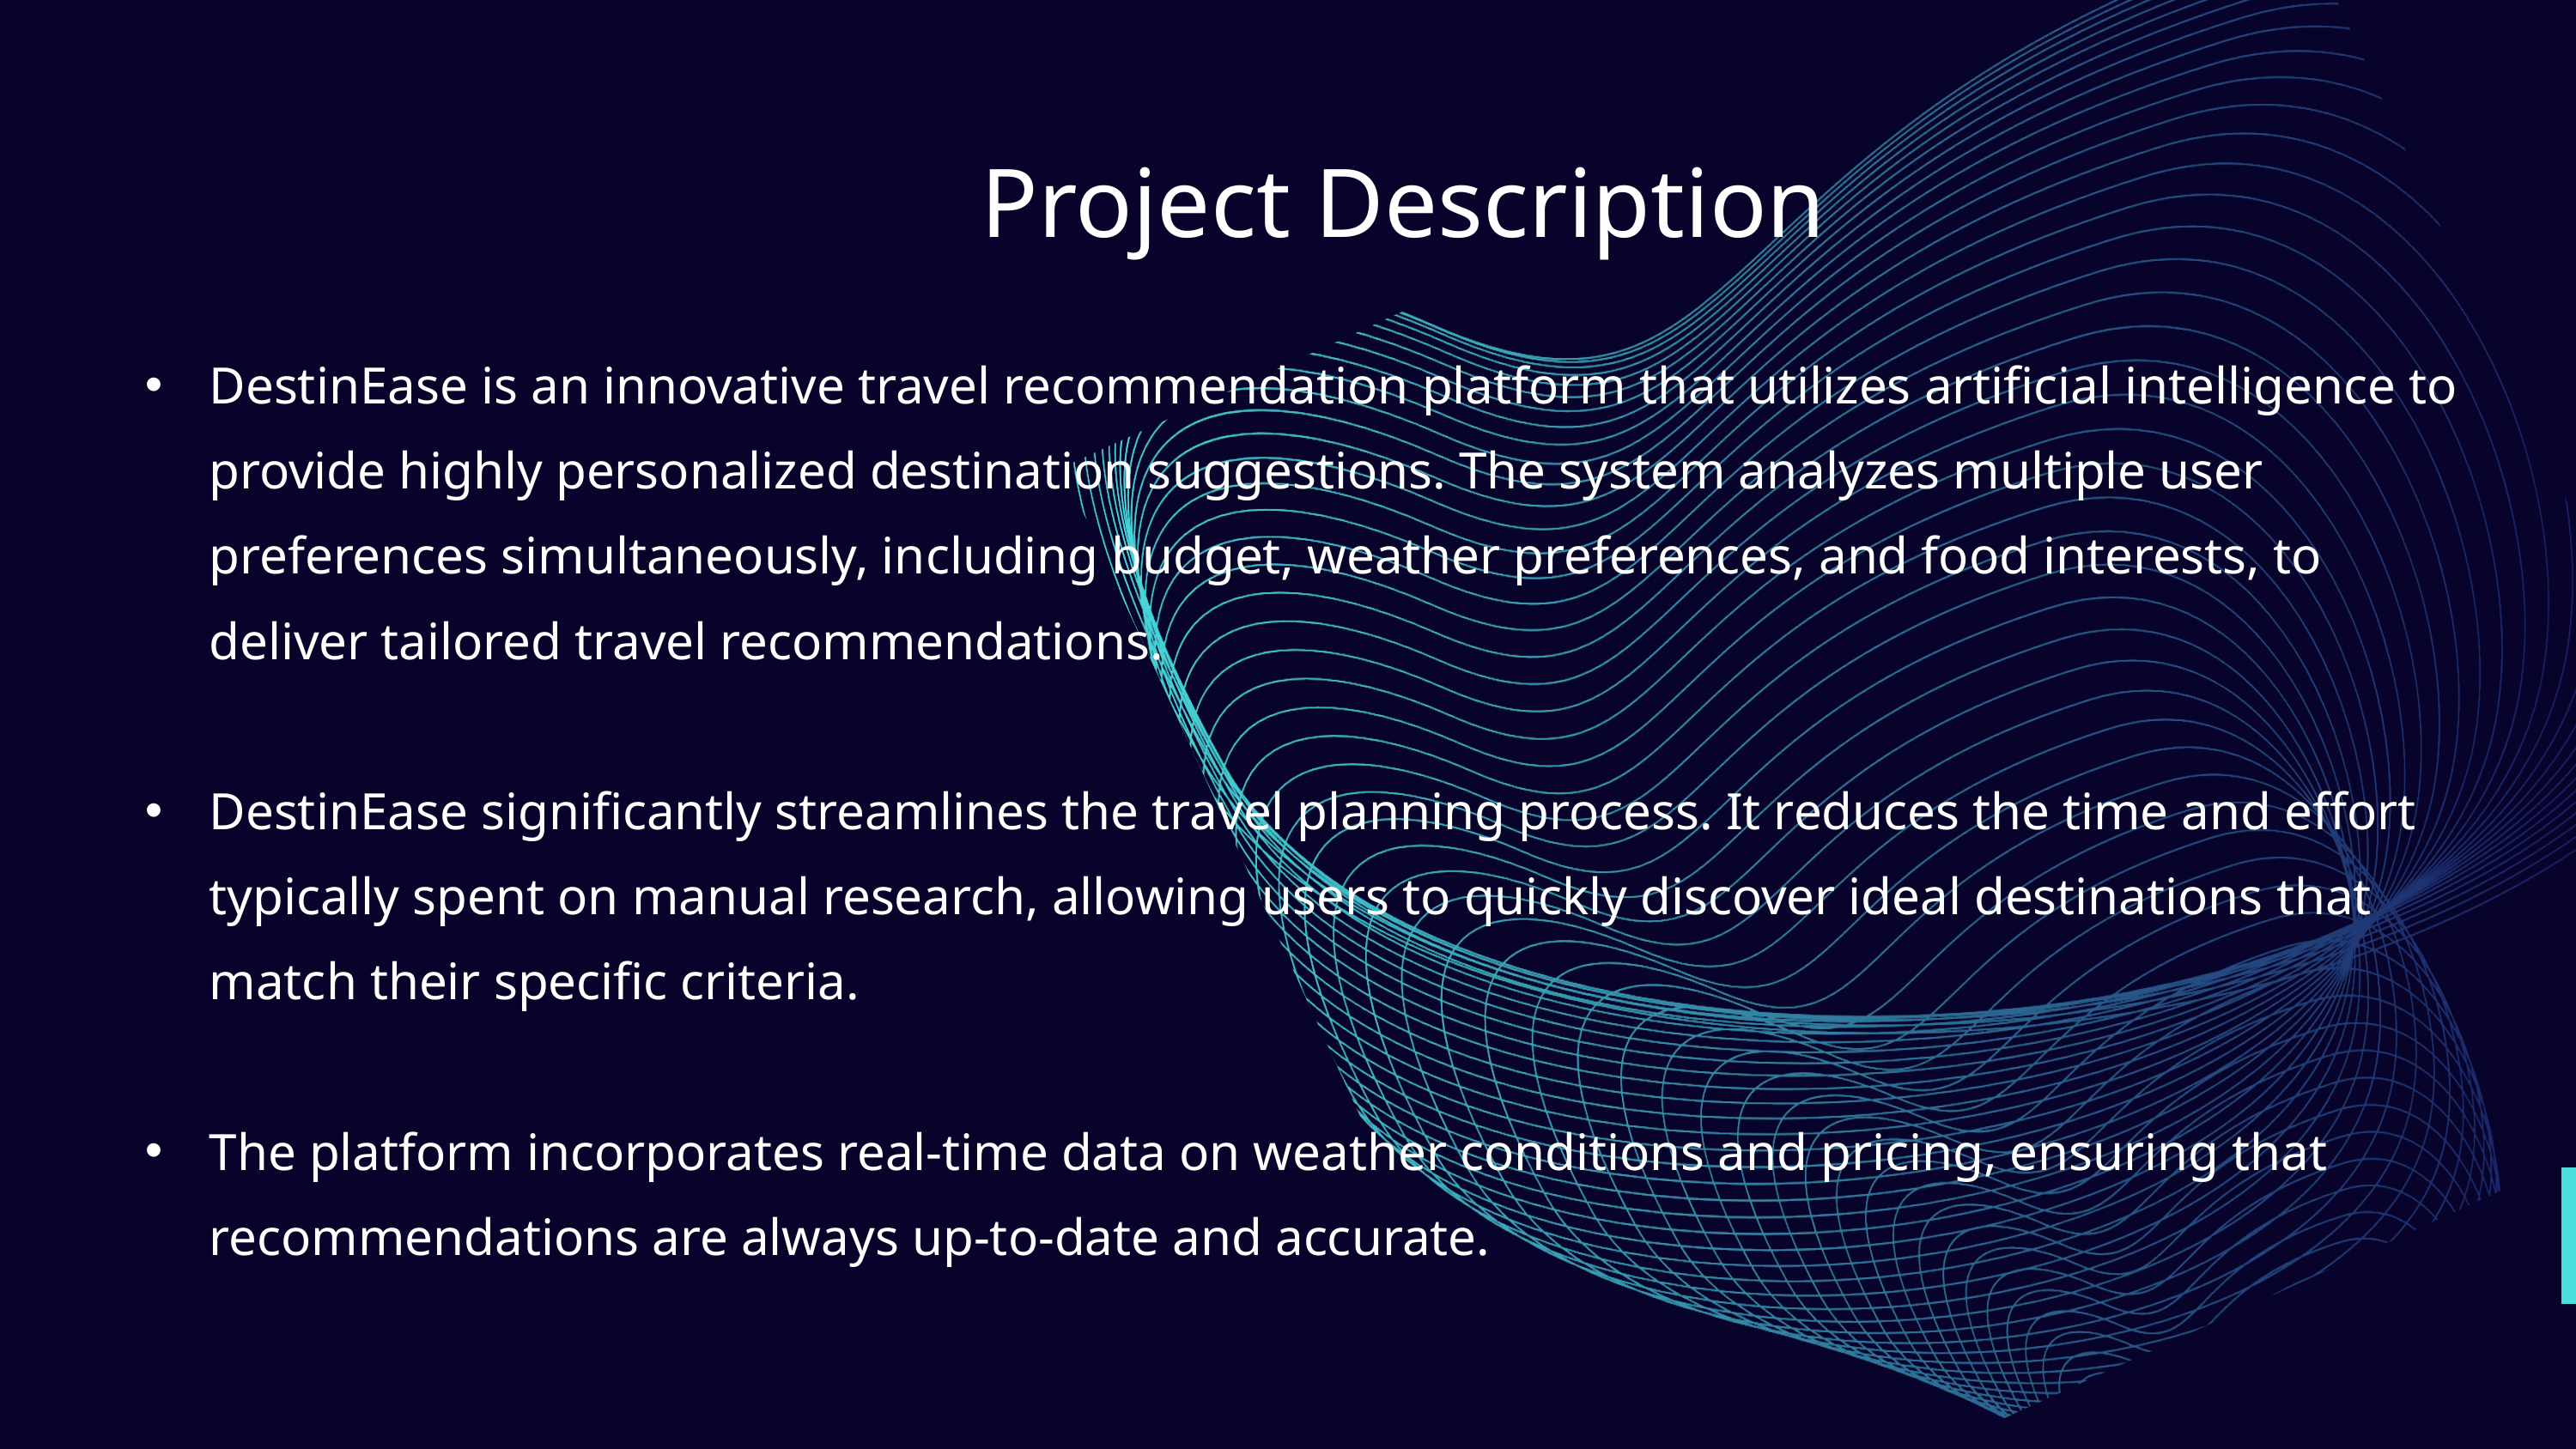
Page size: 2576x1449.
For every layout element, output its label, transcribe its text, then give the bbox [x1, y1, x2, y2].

text_box [1467, 1351, 2151, 1449]
text_box Project Description [712, 123, 2095, 257]
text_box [2561, 1167, 2576, 1304]
text_box [1364, 0, 2576, 1208]
text_box DestinEase is an innovative travel recommendation platform that utilizes artificial intelligence to provide highly personalized destination suggestions. The system analyzes multiple user preferences simultaneously, including budget, weather preferences, and food interests, to deliver tailored travel recommendations. DestinEase significantly streamlines the travel planning process. It reduces the time and effort typically spent on manual research, allowing users to quickly discover ideal destinations that match their specific criteria. The platform incorporates real-time data on weather conditions and pricing, ensuring that recommendations are always up-to-date and accurate. [144, 329, 2465, 1351]
